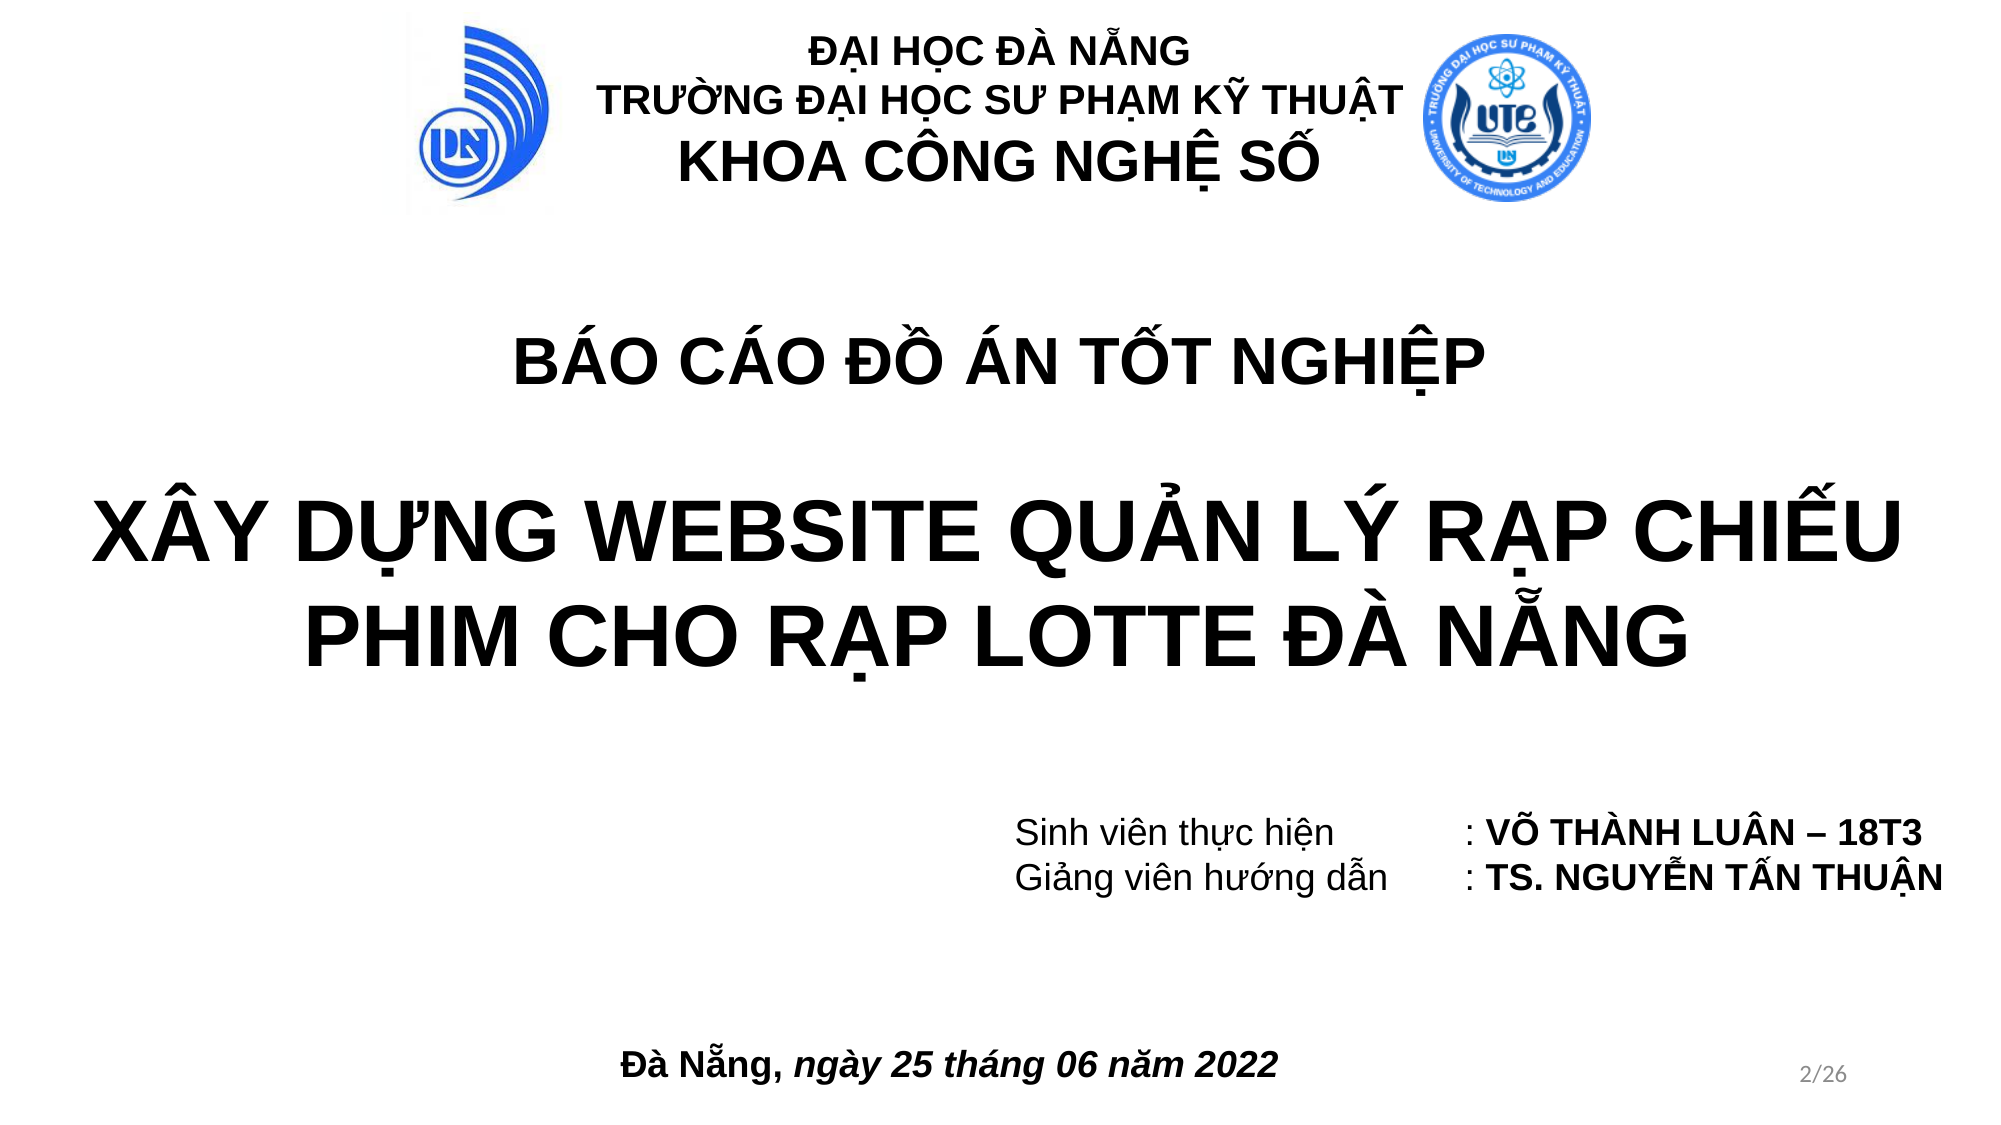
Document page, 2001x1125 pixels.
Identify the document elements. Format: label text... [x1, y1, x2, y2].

picture [1423, 34, 1591, 202]
subtitle XÂY DỰNG WEBSITE QUẢN LÝ RẠP CHIẾU PHIM CHO RẠP LOTTE ĐÀ NẴNG [19, 466, 1978, 738]
title BÁO CÁO ĐỒ ÁN TỐT NGHIỆP [0, 229, 2000, 407]
slide_number 2/26 [1412, 1042, 1863, 1103]
